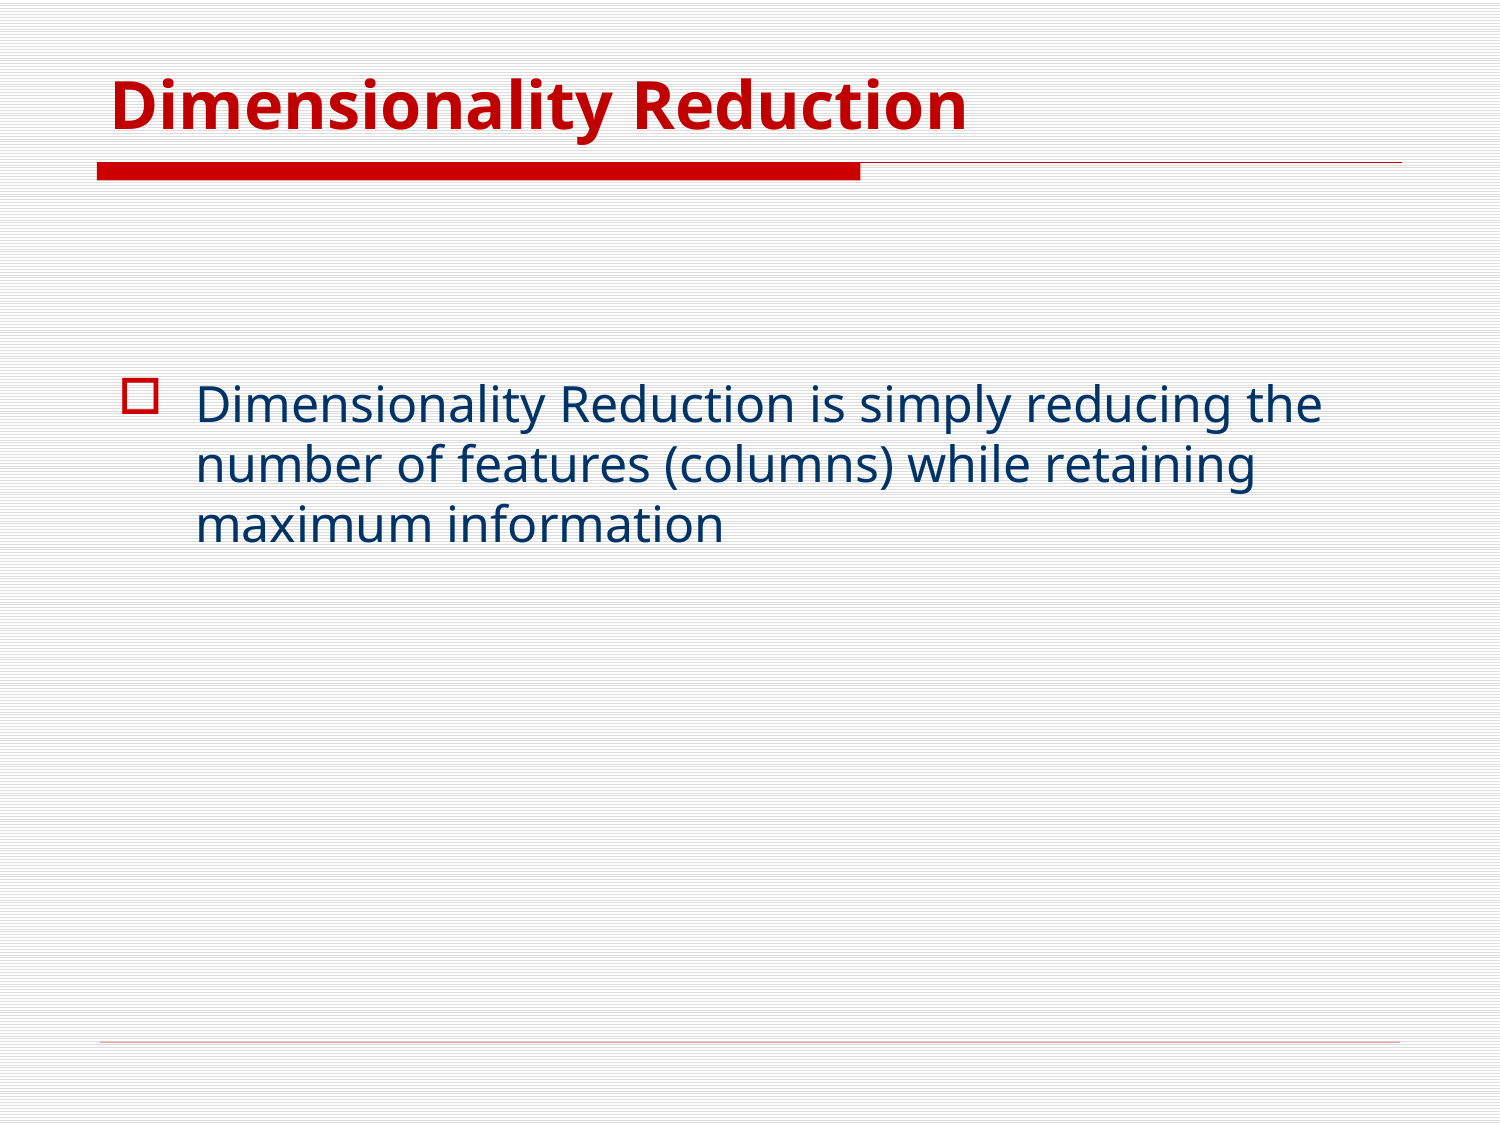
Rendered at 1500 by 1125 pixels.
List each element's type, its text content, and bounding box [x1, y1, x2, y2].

list Dimensionality Reduction is simply reducing the number of features (columns) while retaining maximum information [103, 365, 1397, 529]
title Dimensionality Reduction [94, 24, 1407, 150]
